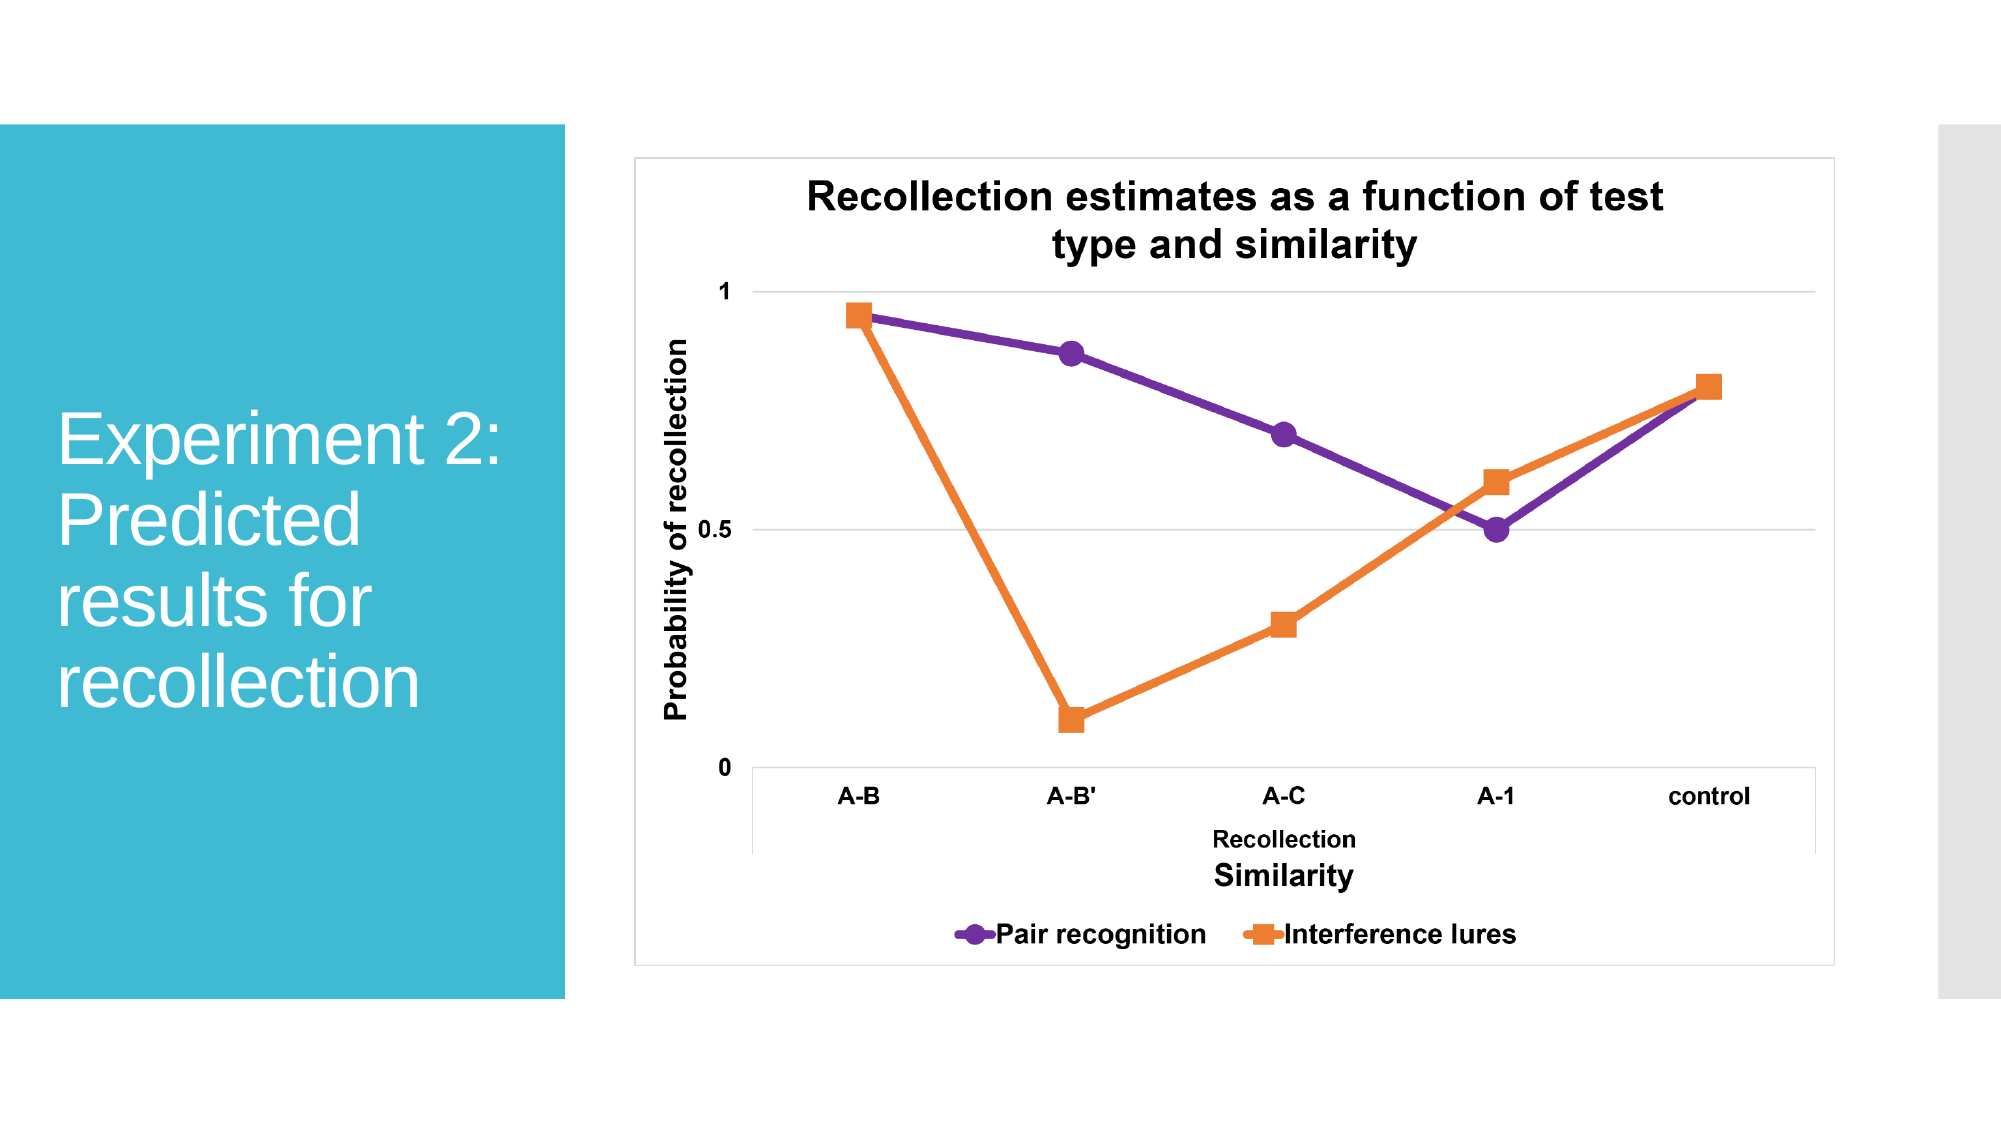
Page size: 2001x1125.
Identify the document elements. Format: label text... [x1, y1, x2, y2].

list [634, 157, 1835, 967]
title Experiment 2: Predicted results for recollection [41, 184, 525, 940]
